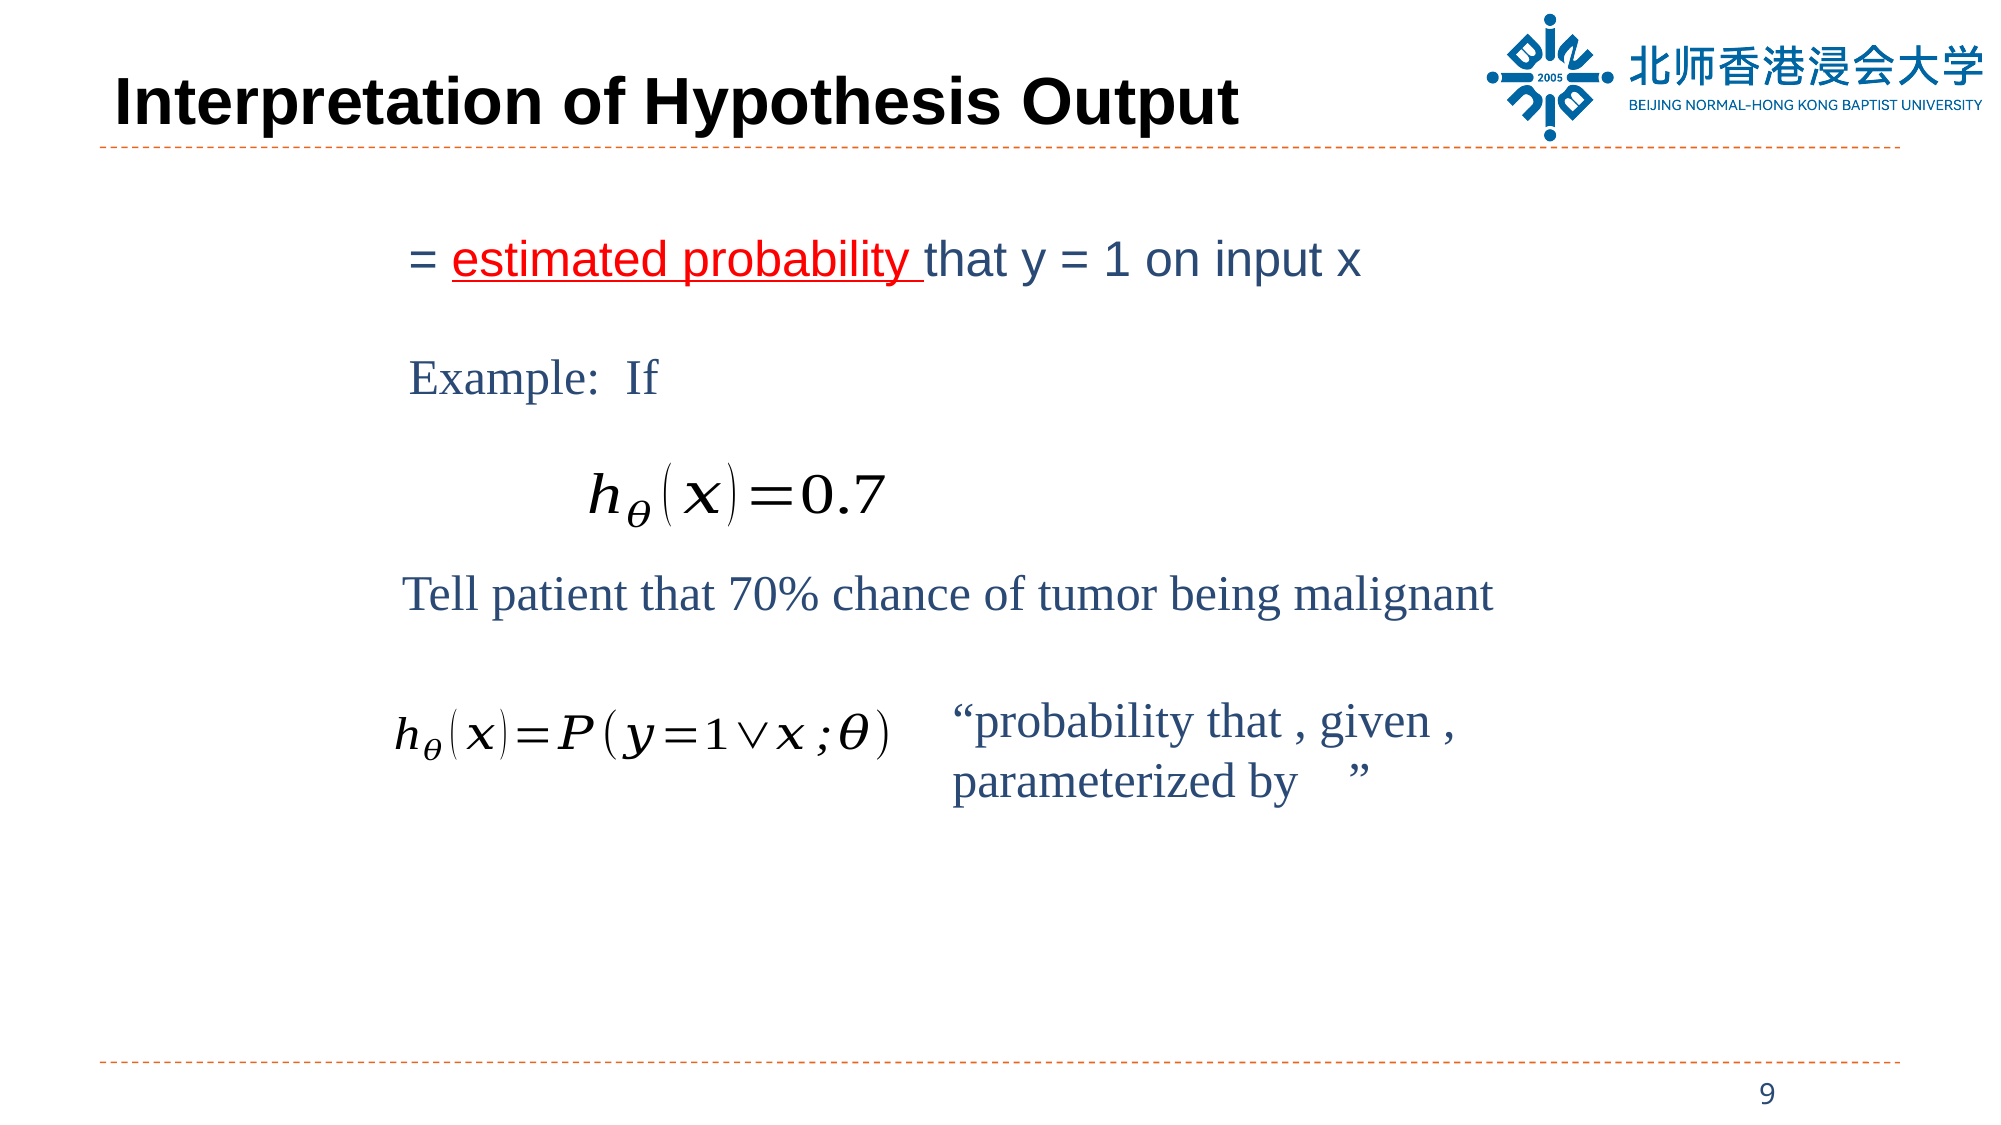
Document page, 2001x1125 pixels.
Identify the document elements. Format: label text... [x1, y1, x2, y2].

text_box Tell patient that 70% chance of tumor being malignant [387, 553, 1688, 629]
title Interpretation of Hypothesis Output [99, 24, 1900, 146]
picture [1469, 0, 2000, 156]
